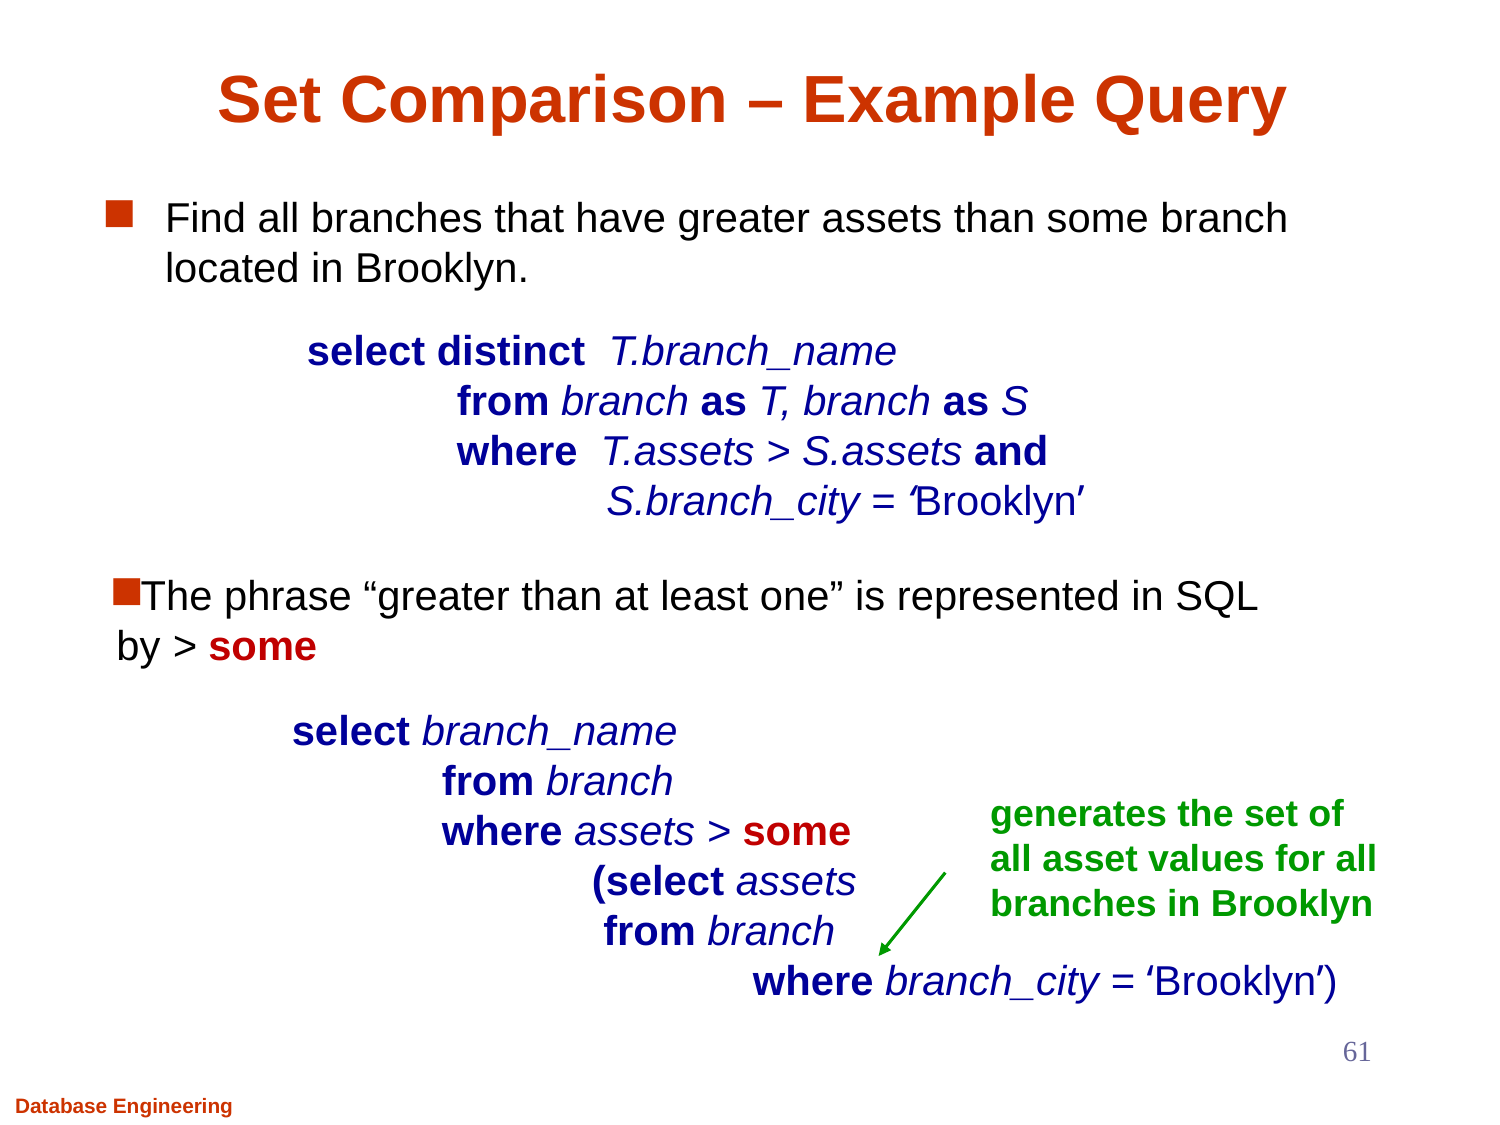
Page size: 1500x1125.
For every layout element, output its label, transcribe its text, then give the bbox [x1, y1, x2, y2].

text_box generates the set of all asset values for all branches in Brooklyn [975, 781, 1408, 932]
slide_number 61 [1074, 1024, 1388, 1101]
title Set Comparison – Example Query [90, 32, 1416, 144]
text_box [878, 872, 946, 956]
text_box select branch_name from branch where assets > some (select assets from branch where branch_city = ‘Brooklyn’) [277, 696, 1353, 1012]
list Find all branches that have greater assets than some branch located in Brooklyn. [93, 182, 1382, 317]
text_box select distinct T.branch_name from branch as T, branch as S where T.assets > S.assets and S.branch_city = ‘Brooklyn’ [292, 316, 1158, 532]
text_box The phrase “greater than at least one” is represented in SQL by > some [101, 561, 1289, 677]
